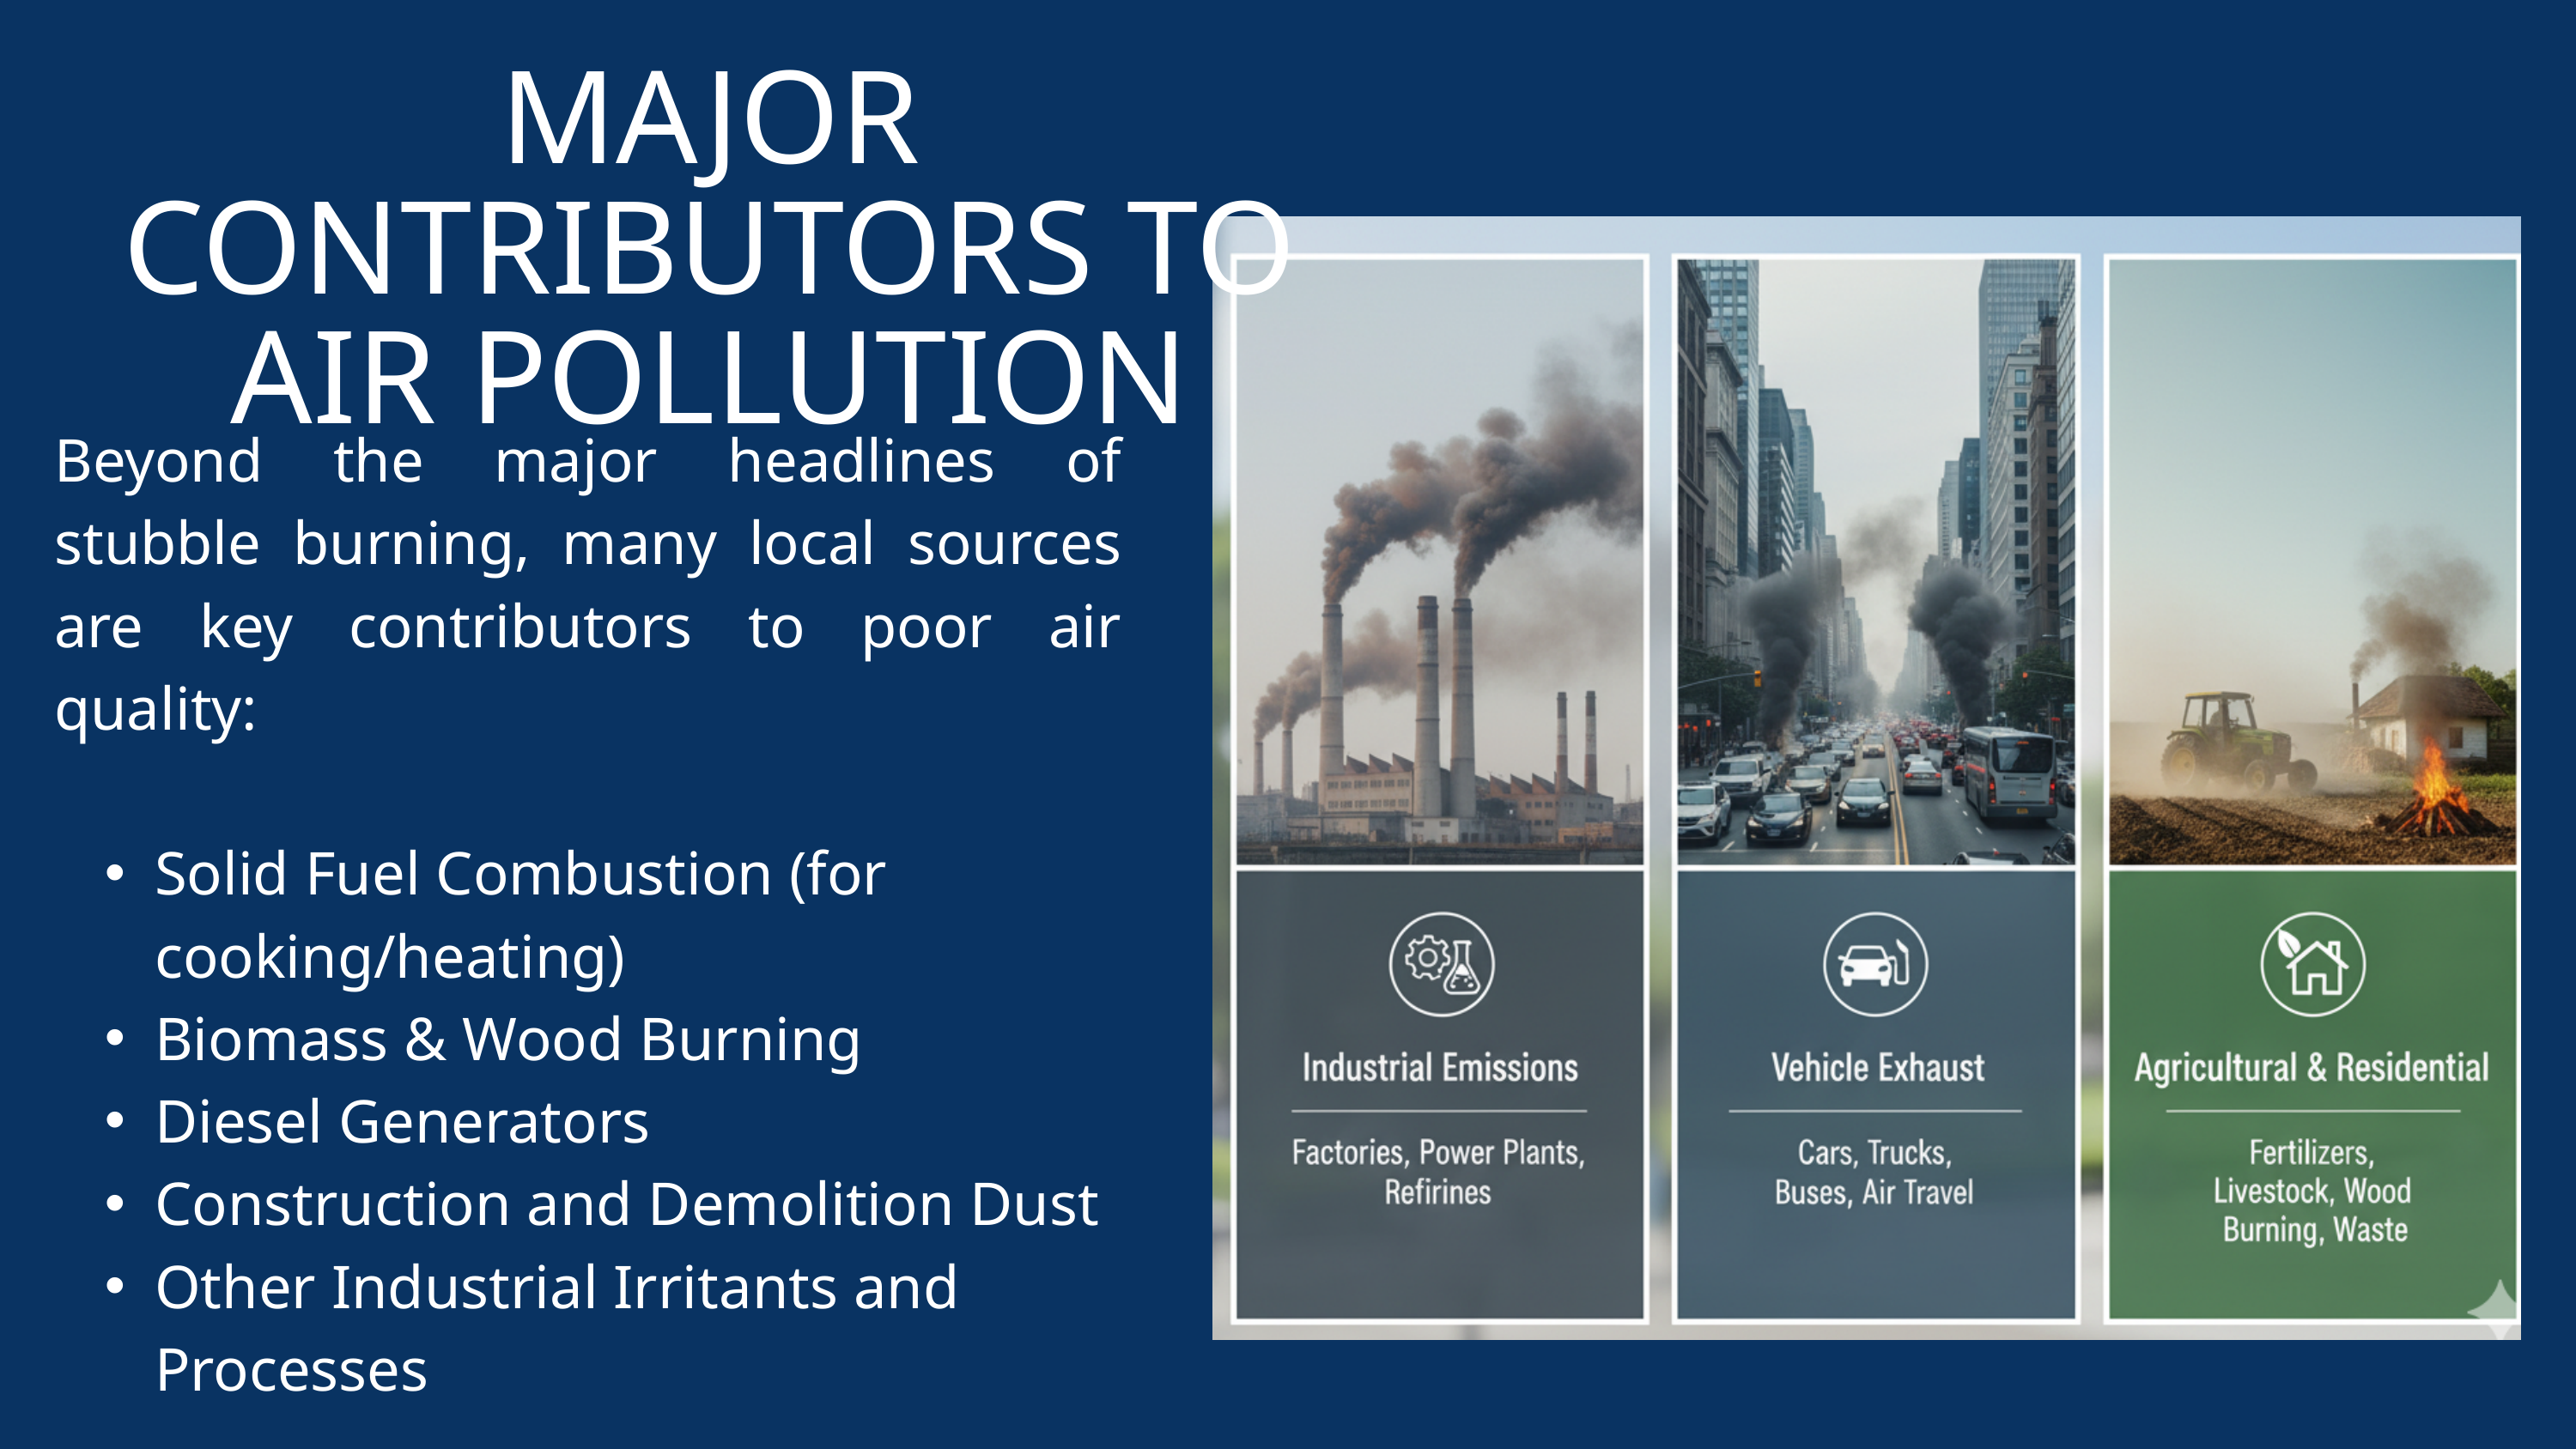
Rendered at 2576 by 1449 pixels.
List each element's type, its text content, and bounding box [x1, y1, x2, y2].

text_box Beyond the major headlines of stubble burning, many local sources are key contributors to poor air quality: Solid Fuel Combustion (for cooking/heating) Biomass & Wood Burning Diesel Generators Construction and Demolition Dust Other Industrial Irritants and Processes [54, 600, 1122, 1449]
text_box [1212, 216, 2521, 1340]
text_box MAJOR CONTRIBUTORS TO AIR POLLUTION [54, 59, 1367, 600]
